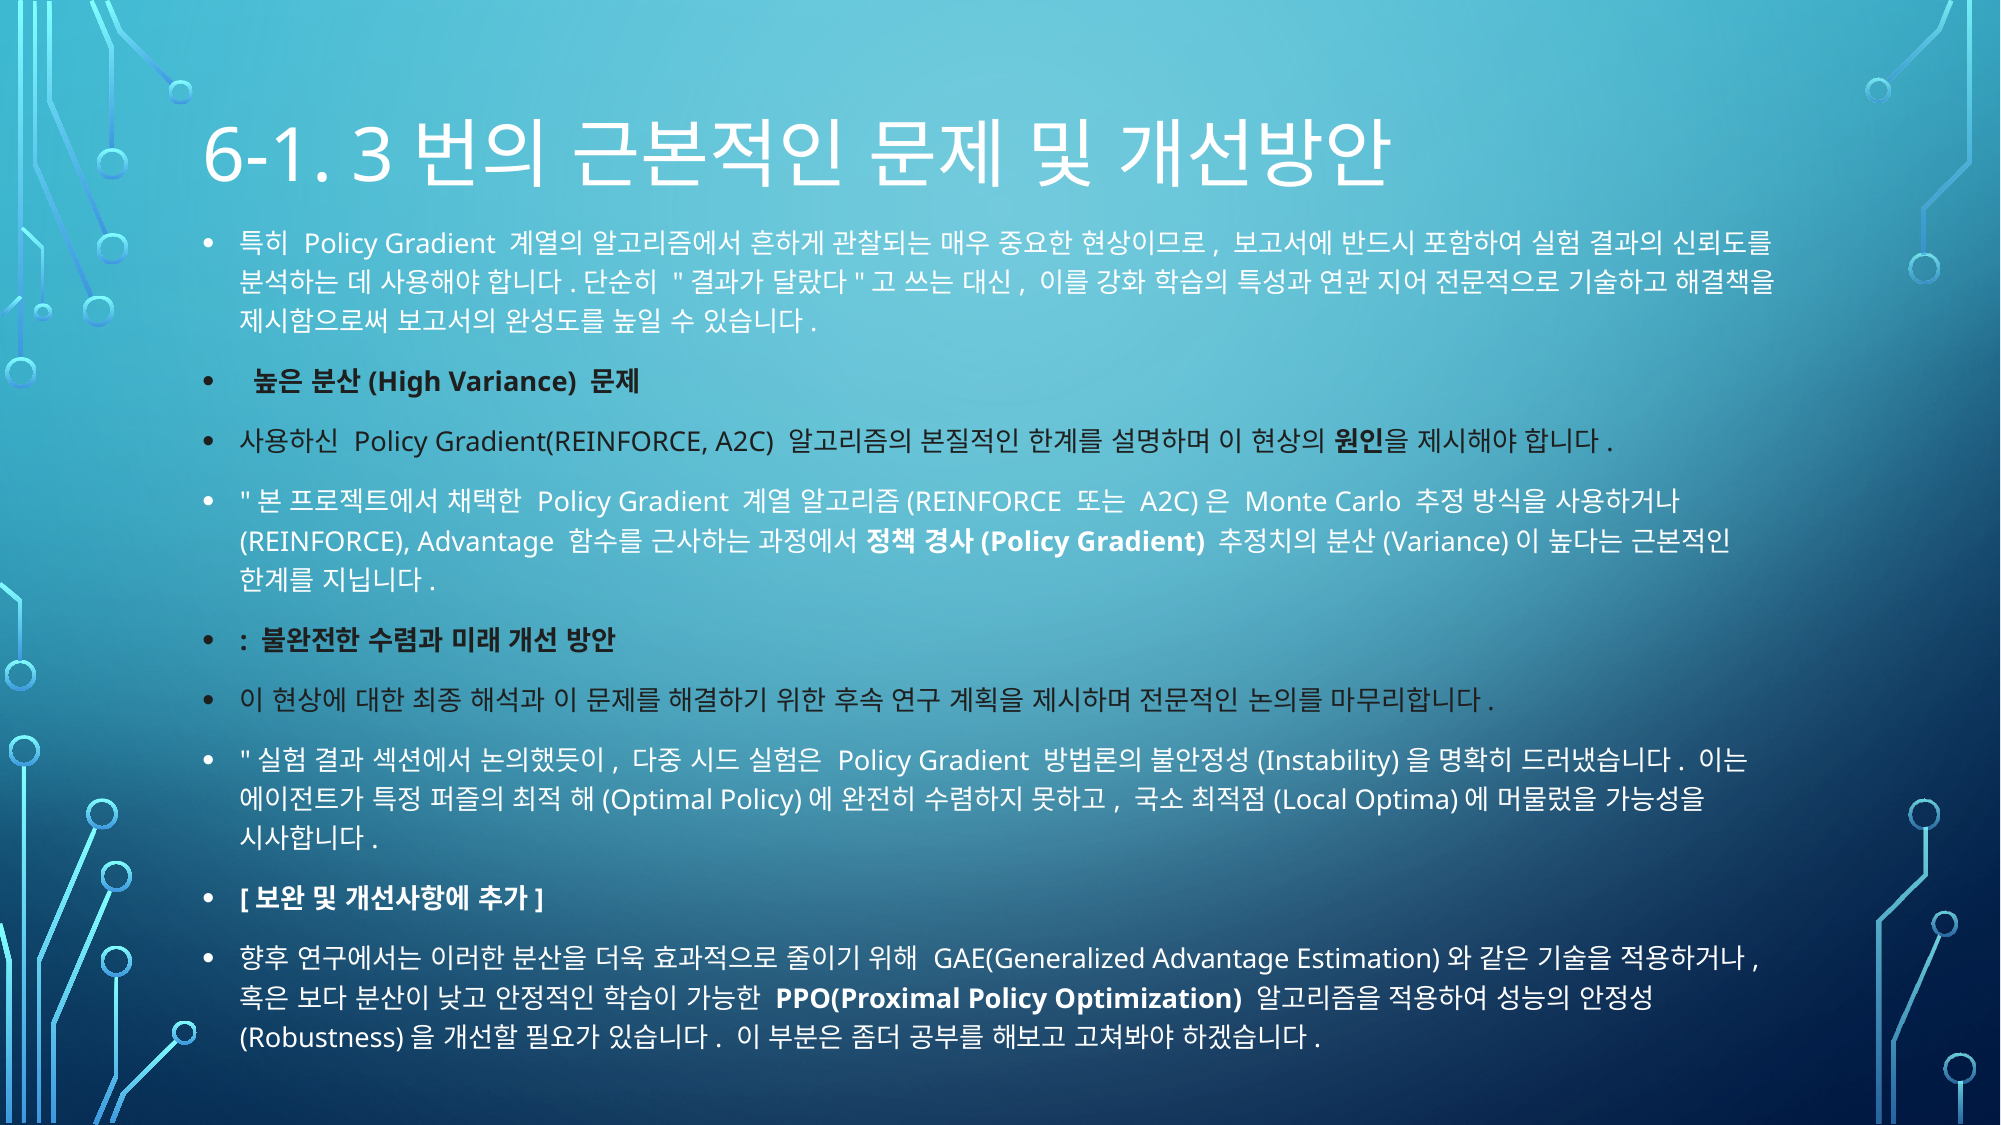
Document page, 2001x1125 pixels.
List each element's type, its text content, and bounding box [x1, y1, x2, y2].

title 6-1. 3번의 근본적인 문제 및 개선방안 [187, 103, 1813, 212]
list 특히 Policy Gradient 계열의 알고리즘에서 흔하게 관찰되는 매우 중요한 현상이므로, 보고서에 반드시 포함하여 실험 결과의 신뢰도를 분석하는 데 사용해야 합니다.단순히 "결과가 달랐다"고 쓰는 대신, 이를 강화 학습의 특성과 연관 지어 전문적으로 기술하고 해결책을 제시함으로써 보고서의 완성도를 높일 수 있습니다. 높은 분산(High Variance) 문제 사용하신 Policy Gradient(REINFORCE, A2C) 알고리즘의 본질적인 한계를 설명하며 이 현상의 원인을 제시해야 합니다. "본 프로젝트에서 채택한 Policy Gradient 계열 알고리즘(REINFORCE 또는 A2C)은 Monte Carlo 추정 방식을 사용하거나(REINFORCE), Advantage 함수를 근사하는 과정에서 정책 경사(Policy Gradient) 추정치의 분산(Variance)이 높다는 근본적인 한계를 지닙니다. : 불완전한 수렴과 미래 개선 방안 이 현상에 대한 최종 해석과 이 문제를 해결하기 위한 후속 연구 계획을 제시하며 전문적인 논의를 마무리합니다. "실험 결과 섹션에서 논의했듯이, 다중 시드 실험은 Policy Gradient 방법론의 불안정성(Instability)을 명확히 드러냈습니다. 이는 에이전트가 특정 퍼즐의 최적 해(Optimal Policy)에 완전히 수렴하지 못하고, 국소 최적점(Local Optima)에 머물렀을 가능성을 시사합니다. [보완 및 개선사항에 추가] 향후 연구에서는 이러한 분산을 더욱 효과적으로 줄이기 위해 GAE(Generalized Advantage Estimation)와 같은 기술을 적용하거나, 혹은 보다 분산이 낮고 안정적인 학습이 가능한 PPO(Proximal Policy Optimization) 알고리즘을 적용하여 성능의 안정성(Robustness)을 개선할 필요가 있습니다. 이 부분은 좀더 공부를 해보고 고쳐봐야 하겠습니다. [187, 212, 1813, 993]
